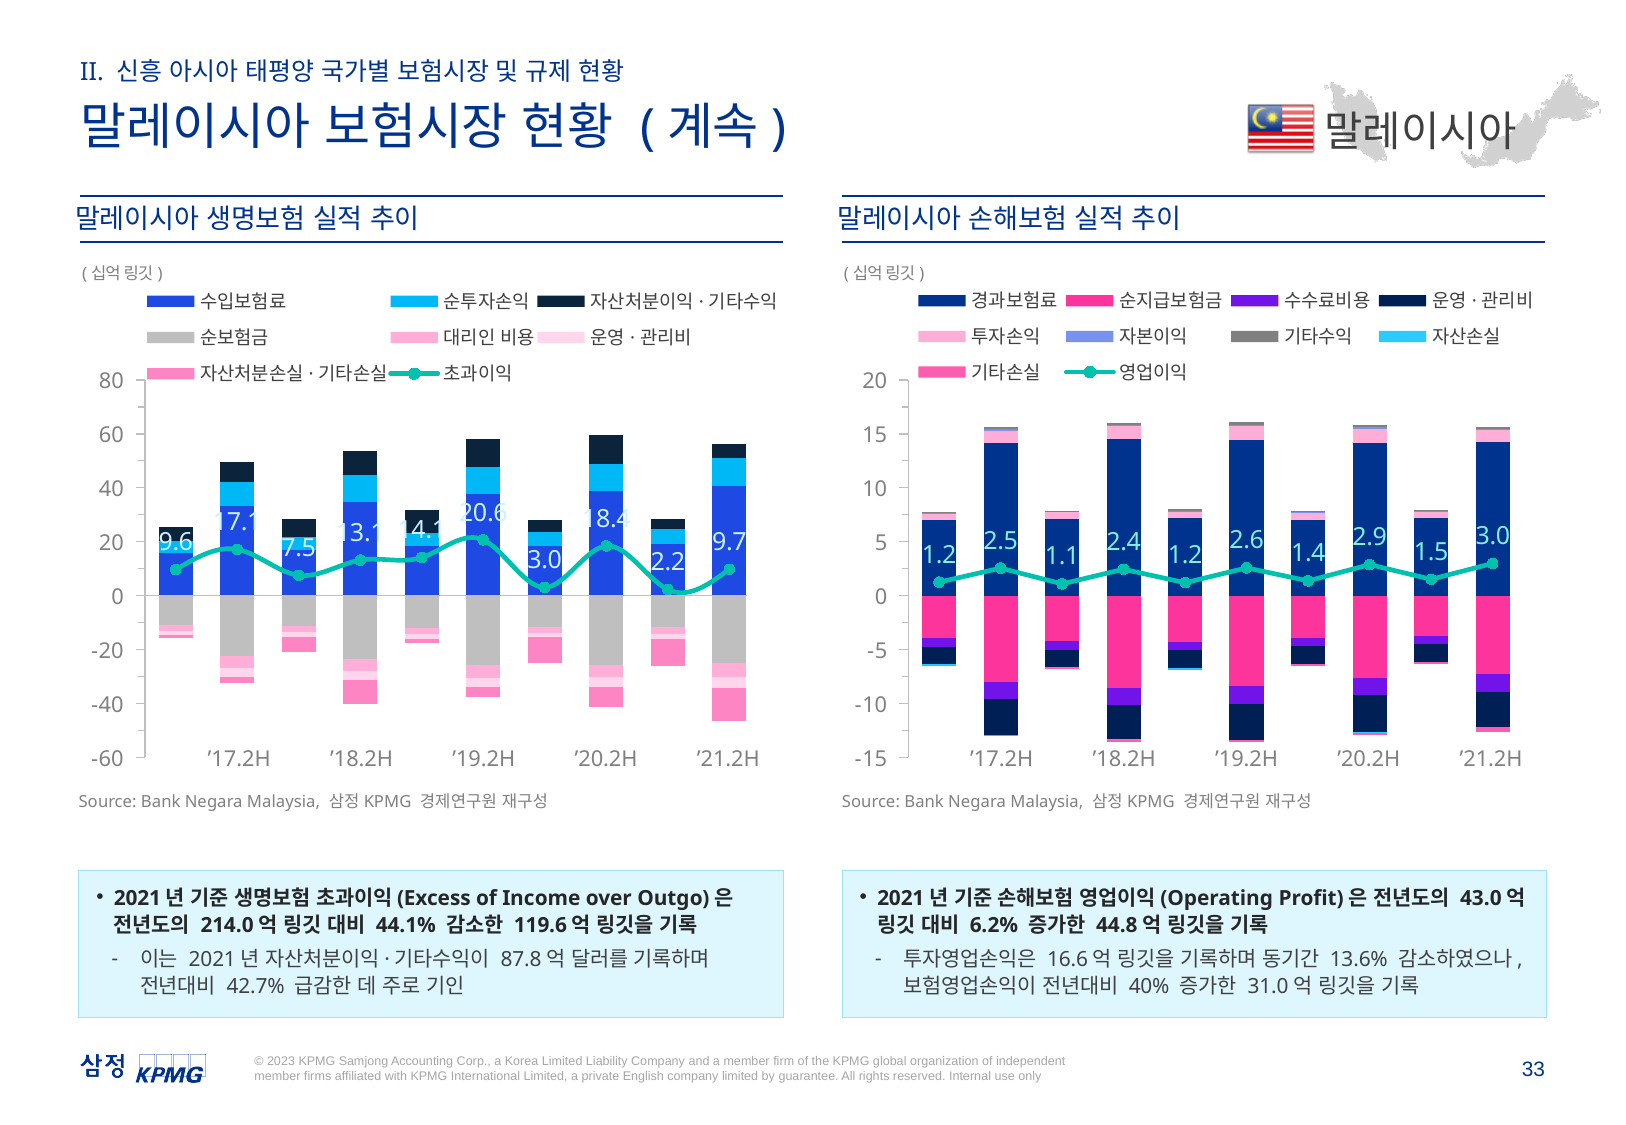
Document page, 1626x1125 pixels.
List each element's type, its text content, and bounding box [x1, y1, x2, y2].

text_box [198, 742, 767, 772]
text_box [1246, 74, 1602, 168]
chart [78, 278, 784, 781]
list II. 신흥 아시아 태평양 국가별 보험시장 및 규제 현황 [80, 54, 1545, 85]
chart [841, 278, 1547, 781]
list 말레이시아 보험시장 현황 (계속) [80, 101, 1241, 155]
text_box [78, 778, 1547, 812]
text_box 2021년 기준 생명보험 초과이익(Excess of Income over Outgo)은 전년도의 214.0억 링깃 대비 44.1% 감소한 119.6억 링깃을 기록 이는 2021년 자산처분이익·기타수익이 87.8억 달러를 기록하며 전년대비 42.7% 급감한 데 주로 기인 [78, 869, 783, 1018]
picture [80, 1054, 206, 1083]
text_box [79, 196, 784, 277]
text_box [841, 196, 1545, 277]
text_box 2021년 기준 손해보험 영업이익(Operating Profit)은 전년도의 43.0억 링깃 대비 6.2% 증가한 44.8억 링깃을 기록 투자영업손익은 16.6억 링깃을 기록하며 동기간 13.6% 감소하였으나, 보험영업손익이 전년대비 40% 증가한 31.0억 링깃을 기록 [841, 869, 1547, 1018]
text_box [961, 742, 1530, 772]
